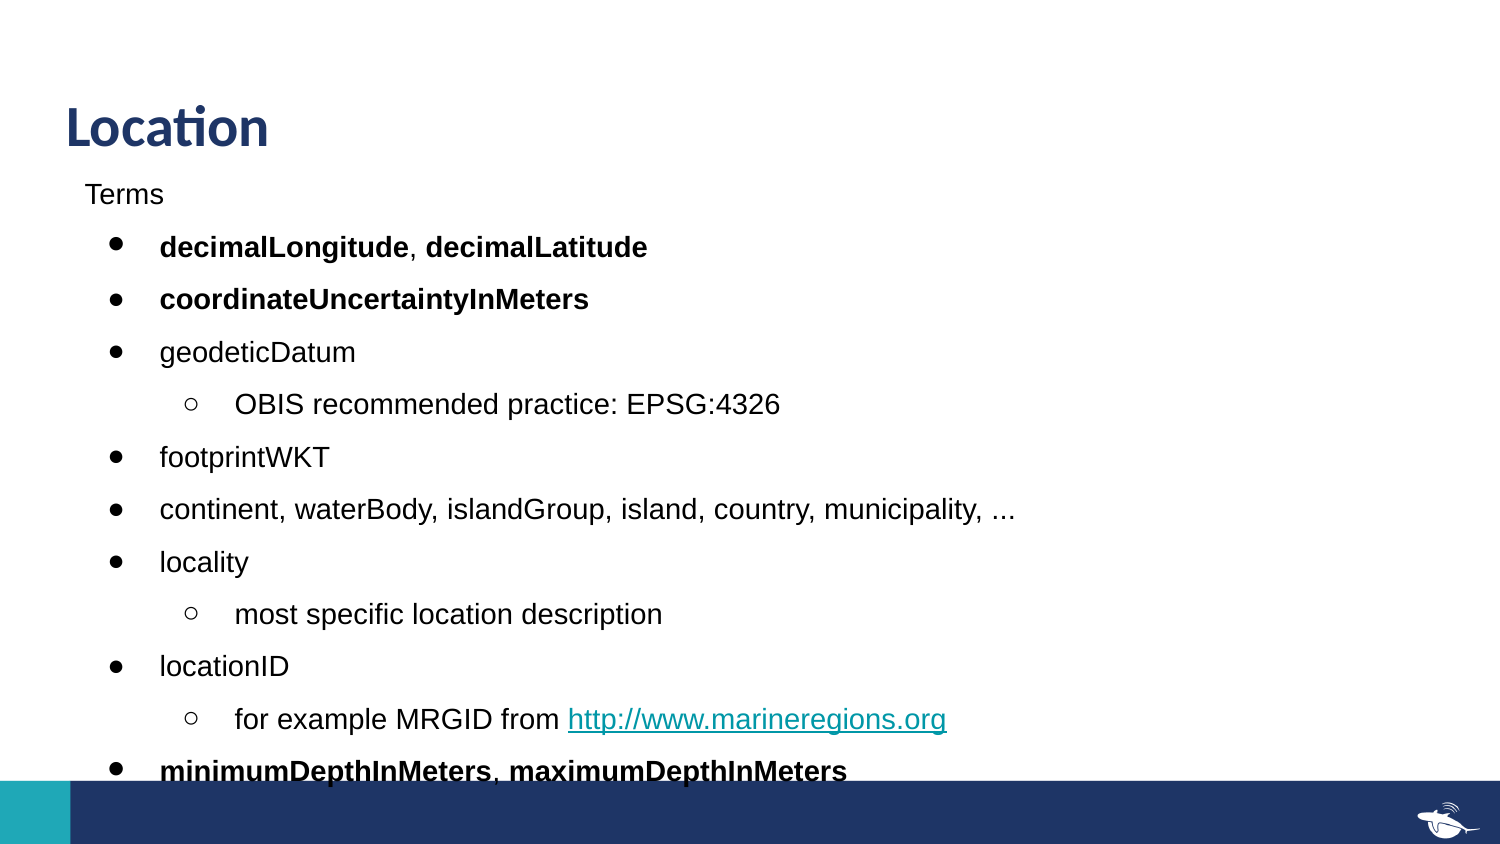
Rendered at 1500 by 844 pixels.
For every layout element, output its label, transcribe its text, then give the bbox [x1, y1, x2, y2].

picture [0, 0, 1500, 844]
text_box Terms decimalLongitude, decimalLatitude coordinateUncertaintyInMeters geodeticDatum OBIS recommended practice: EPSG:4326 footprintWKT continent, waterBody, islandGroup, island, country, municipality, ... locality most specific location description locationID for example MRGID from http://www.marineregions.org minimumDepthInMeters, maximumDepthInMeters [69, 167, 1250, 776]
title Location [51, 72, 1449, 167]
